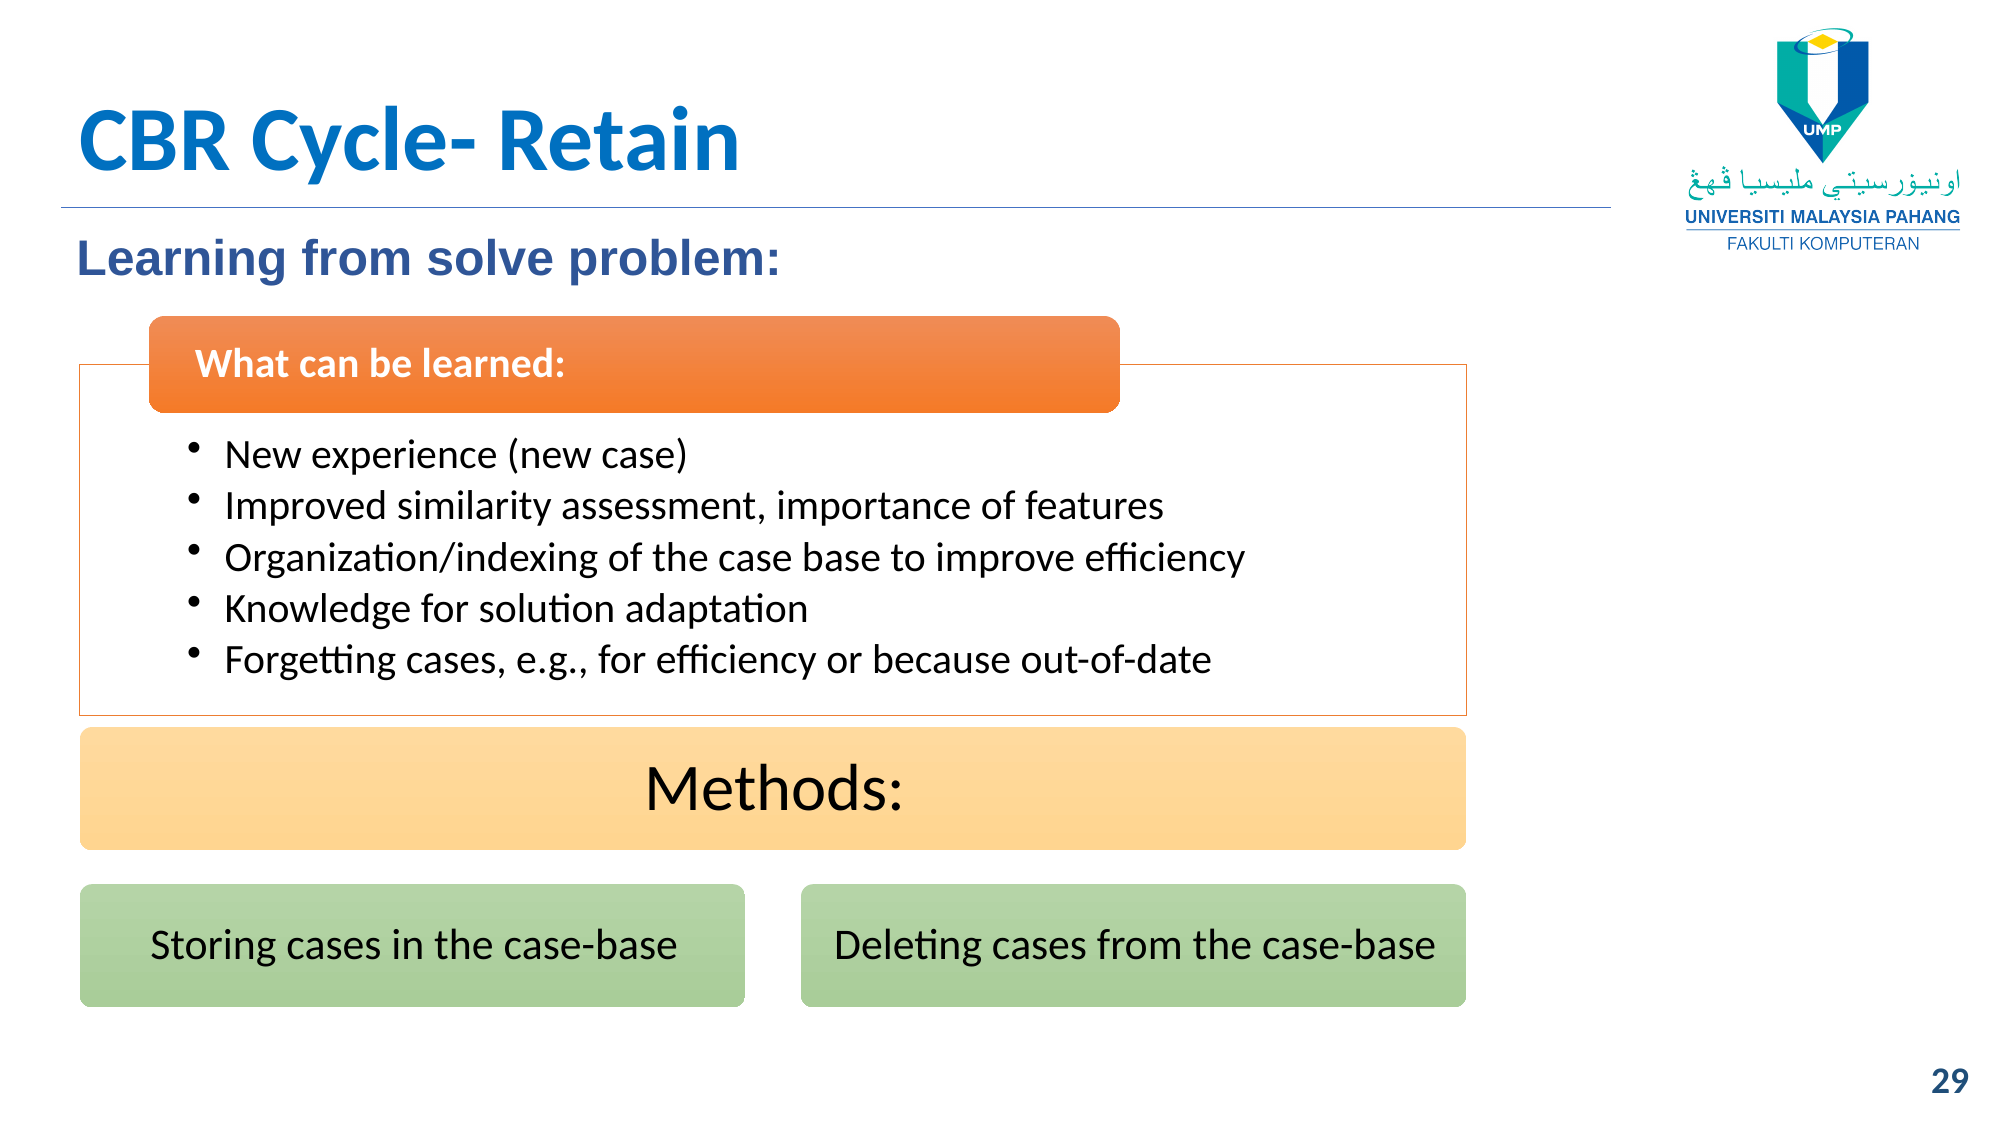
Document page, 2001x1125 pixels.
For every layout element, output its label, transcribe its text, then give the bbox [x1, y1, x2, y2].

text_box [79, 311, 1467, 721]
picture [1661, 0, 1985, 307]
text_box CBR Cycle- Retain [64, 71, 758, 196]
text_box Learning from solve problem: [61, 212, 1449, 307]
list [79, 726, 1467, 1008]
text_box 29 [1916, 1049, 1985, 1109]
